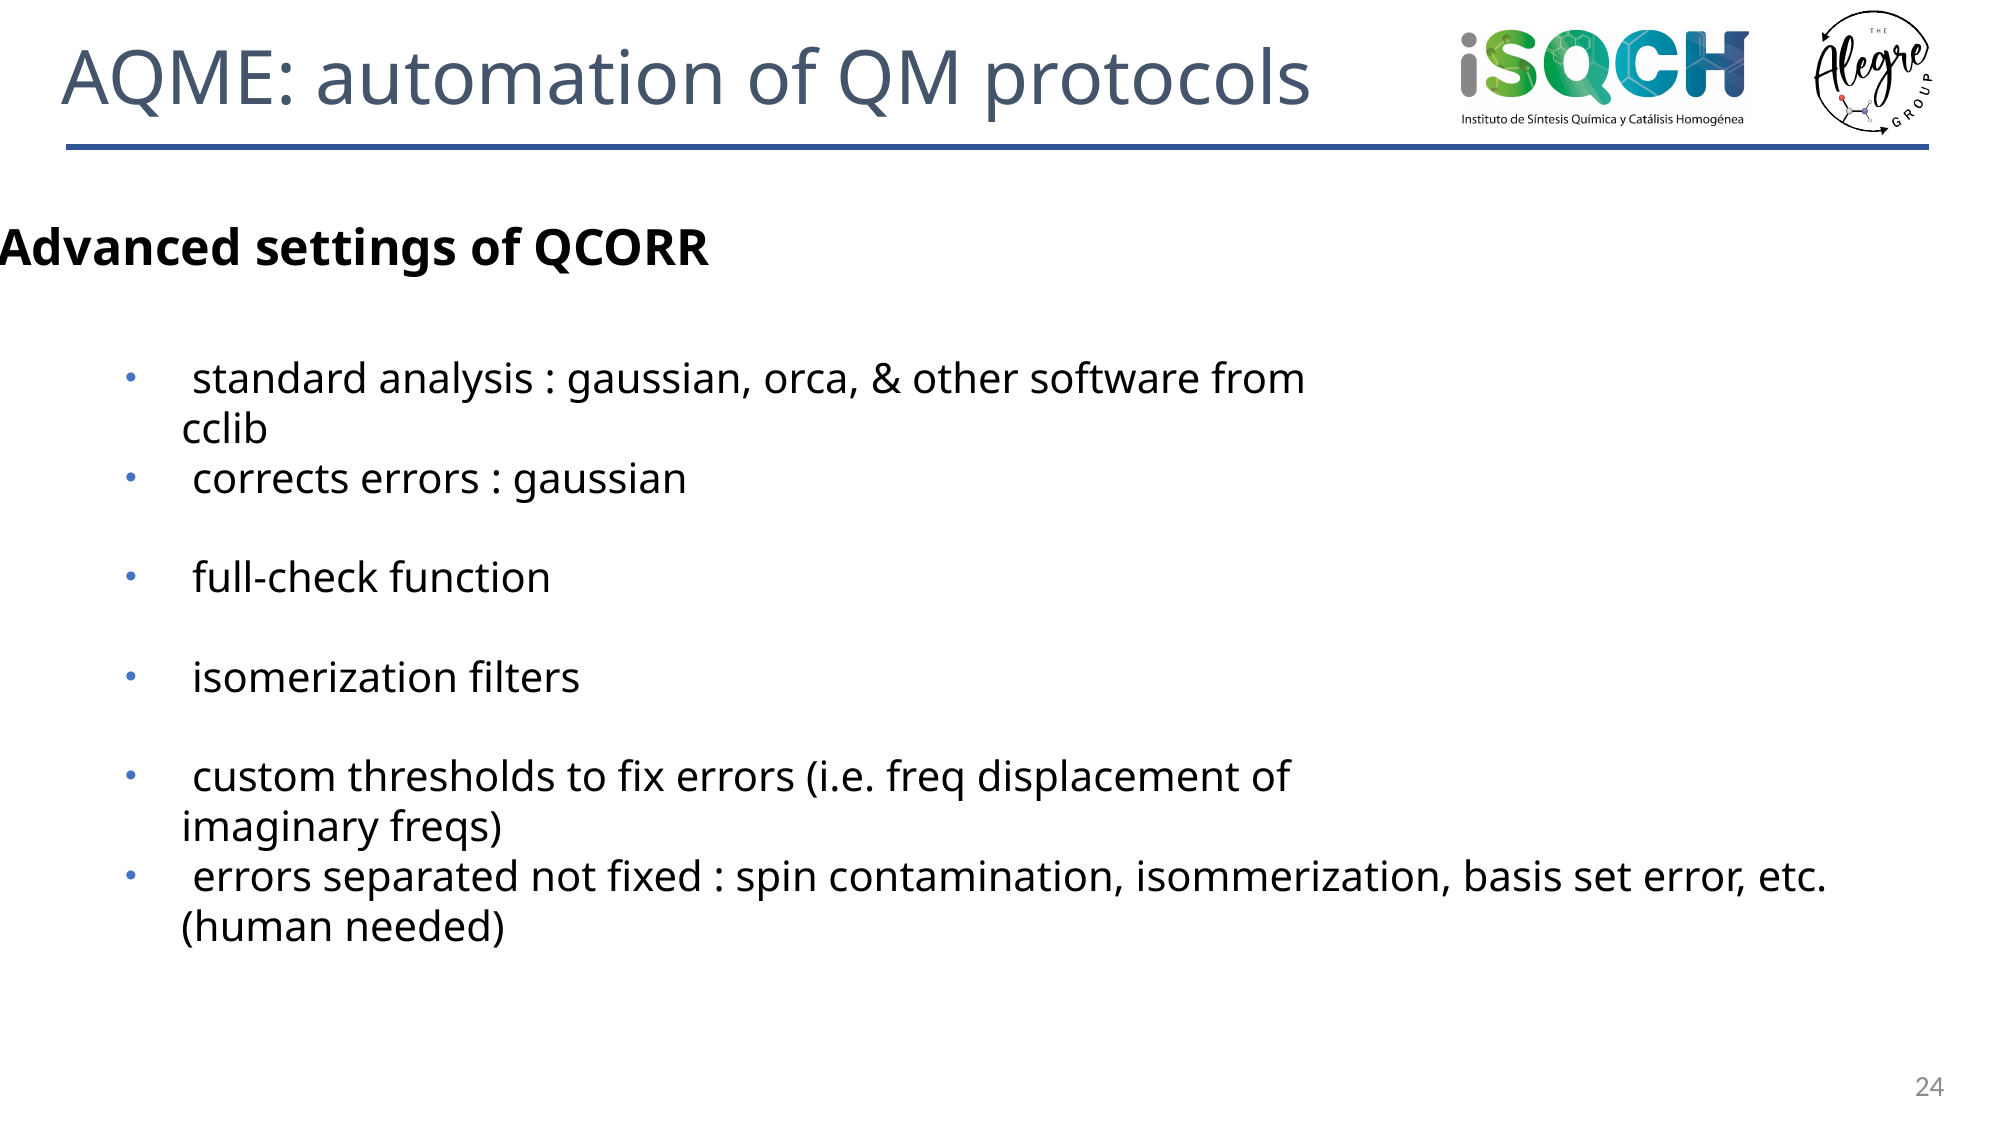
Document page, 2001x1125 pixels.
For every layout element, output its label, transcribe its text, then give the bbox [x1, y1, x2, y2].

text_box standard analysis : gaussian, orca, & other software from cclib [110, 344, 1325, 444]
text_box Advanced settings of QCORR [0, 215, 721, 276]
text_box AQME: automation of QM protocols [46, 14, 1769, 135]
picture [1461, 29, 1749, 126]
text_box errors separated not fixed : spin contamination, isommerization, basis set error, etc. (human needed) [110, 842, 1930, 958]
text_box corrects errors : gaussian [110, 444, 1864, 509]
slide_number 24 [1830, 1056, 1960, 1113]
text_box isomerization filters [110, 643, 1974, 709]
text_box full-check function [110, 543, 1325, 609]
picture [1769, 2, 1974, 139]
text_box custom thresholds to fix errors (i.e. freq displacement of imaginary freqs) [110, 742, 1498, 842]
